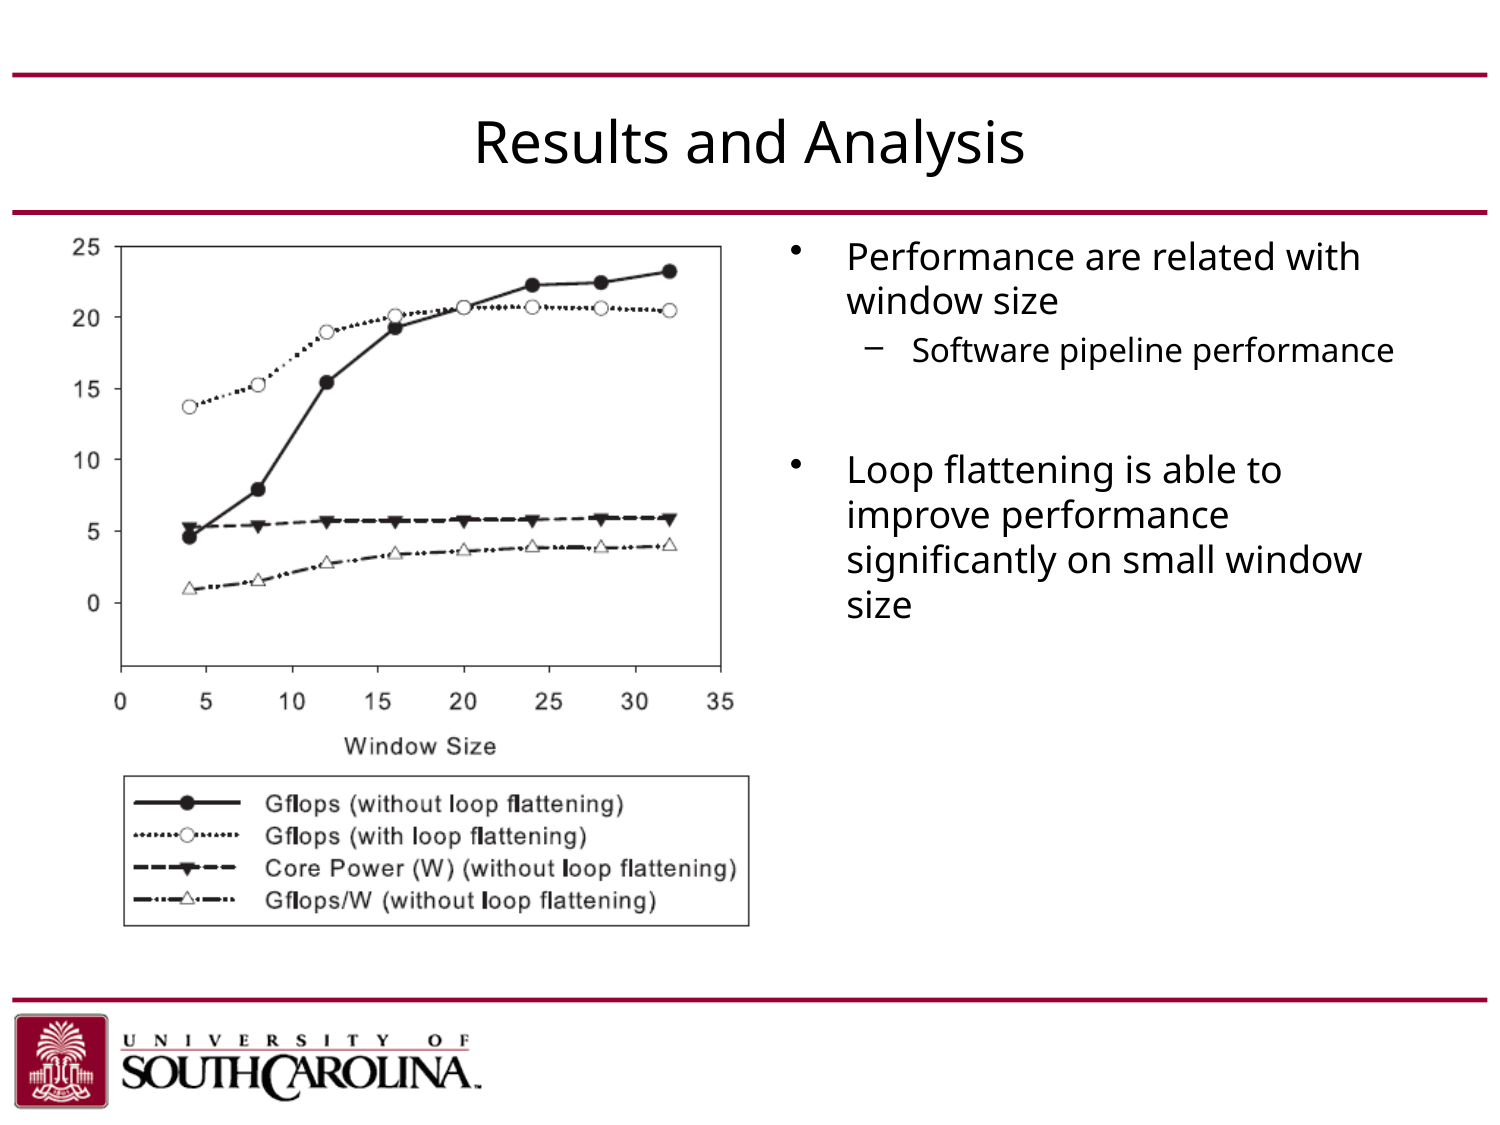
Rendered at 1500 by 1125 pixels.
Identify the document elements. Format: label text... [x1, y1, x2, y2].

list Performance are related with window size Software pipeline performance Loop flattening is able to improve performance significantly on small window size [774, 224, 1451, 988]
picture [12, 1012, 488, 1112]
picture [62, 224, 760, 937]
title Results and Analysis [74, 74, 1426, 206]
